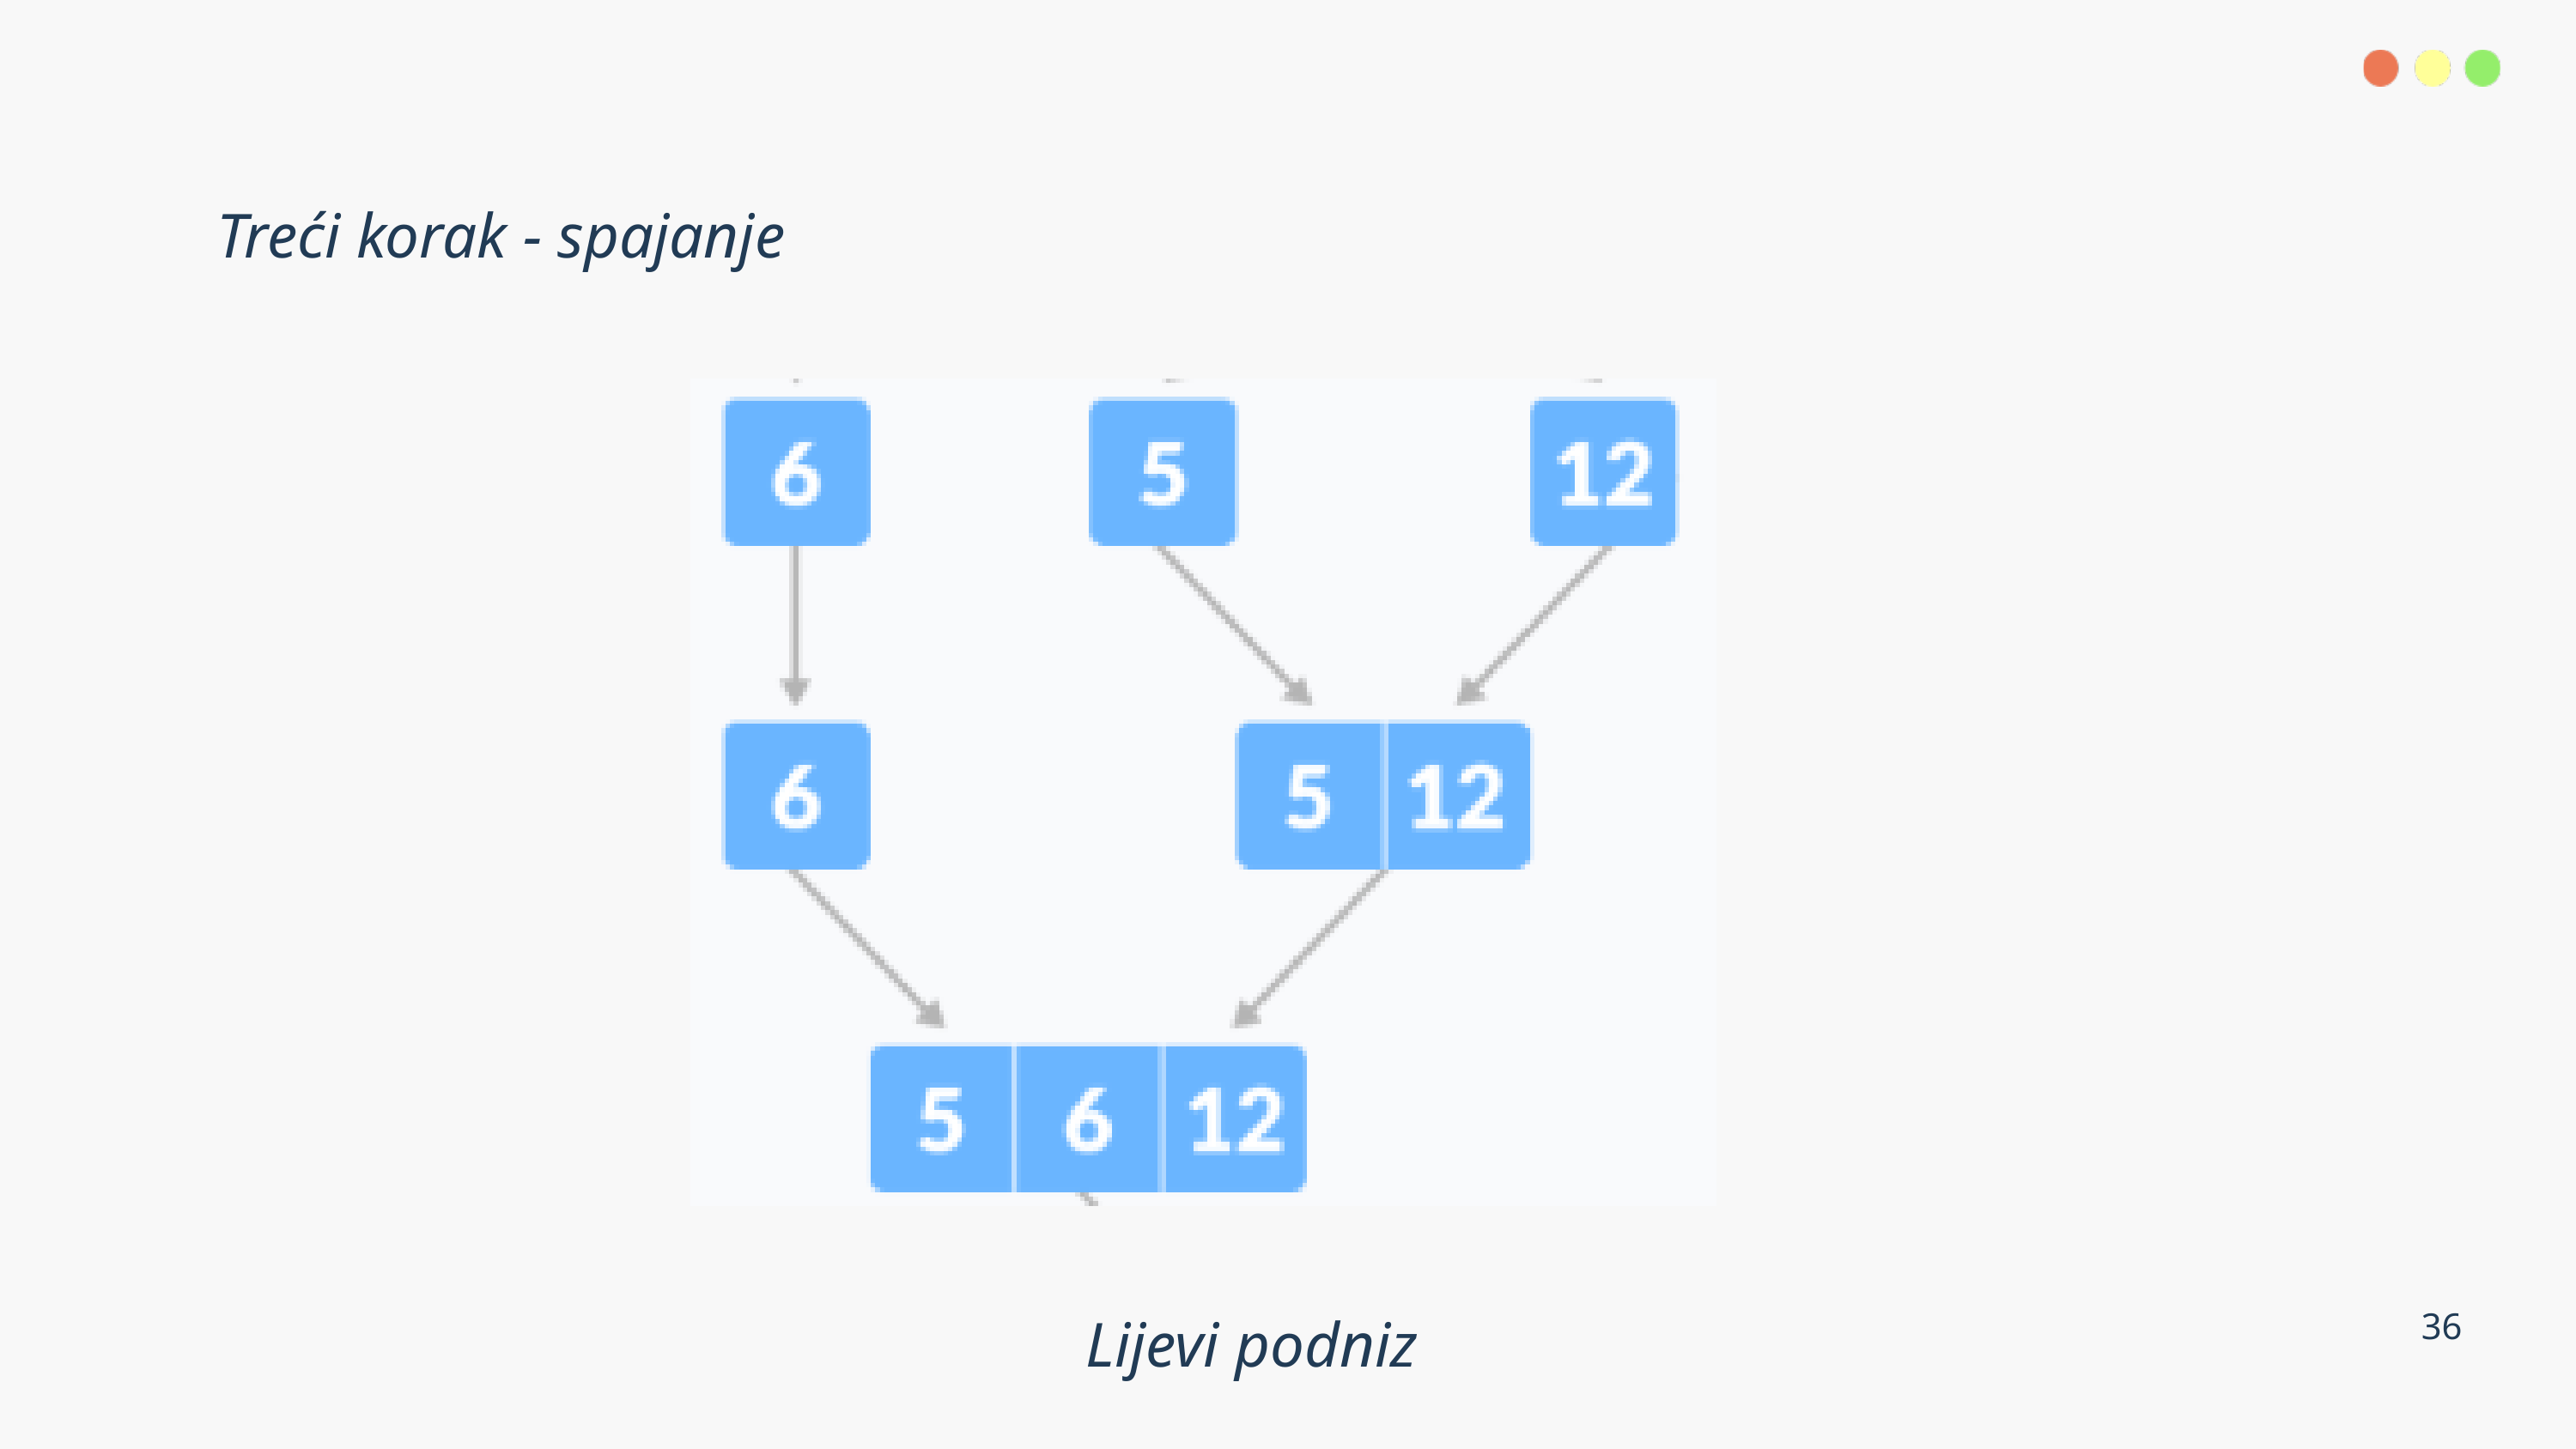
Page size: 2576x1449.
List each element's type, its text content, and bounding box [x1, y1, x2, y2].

text_box 36 [2421, 1296, 2463, 1348]
text_box Lijevi podniz [623, 1294, 1880, 1379]
text_box [690, 379, 1716, 1206]
text_box [2363, 50, 2501, 87]
text_box Treći korak - spajanje [212, 185, 790, 270]
